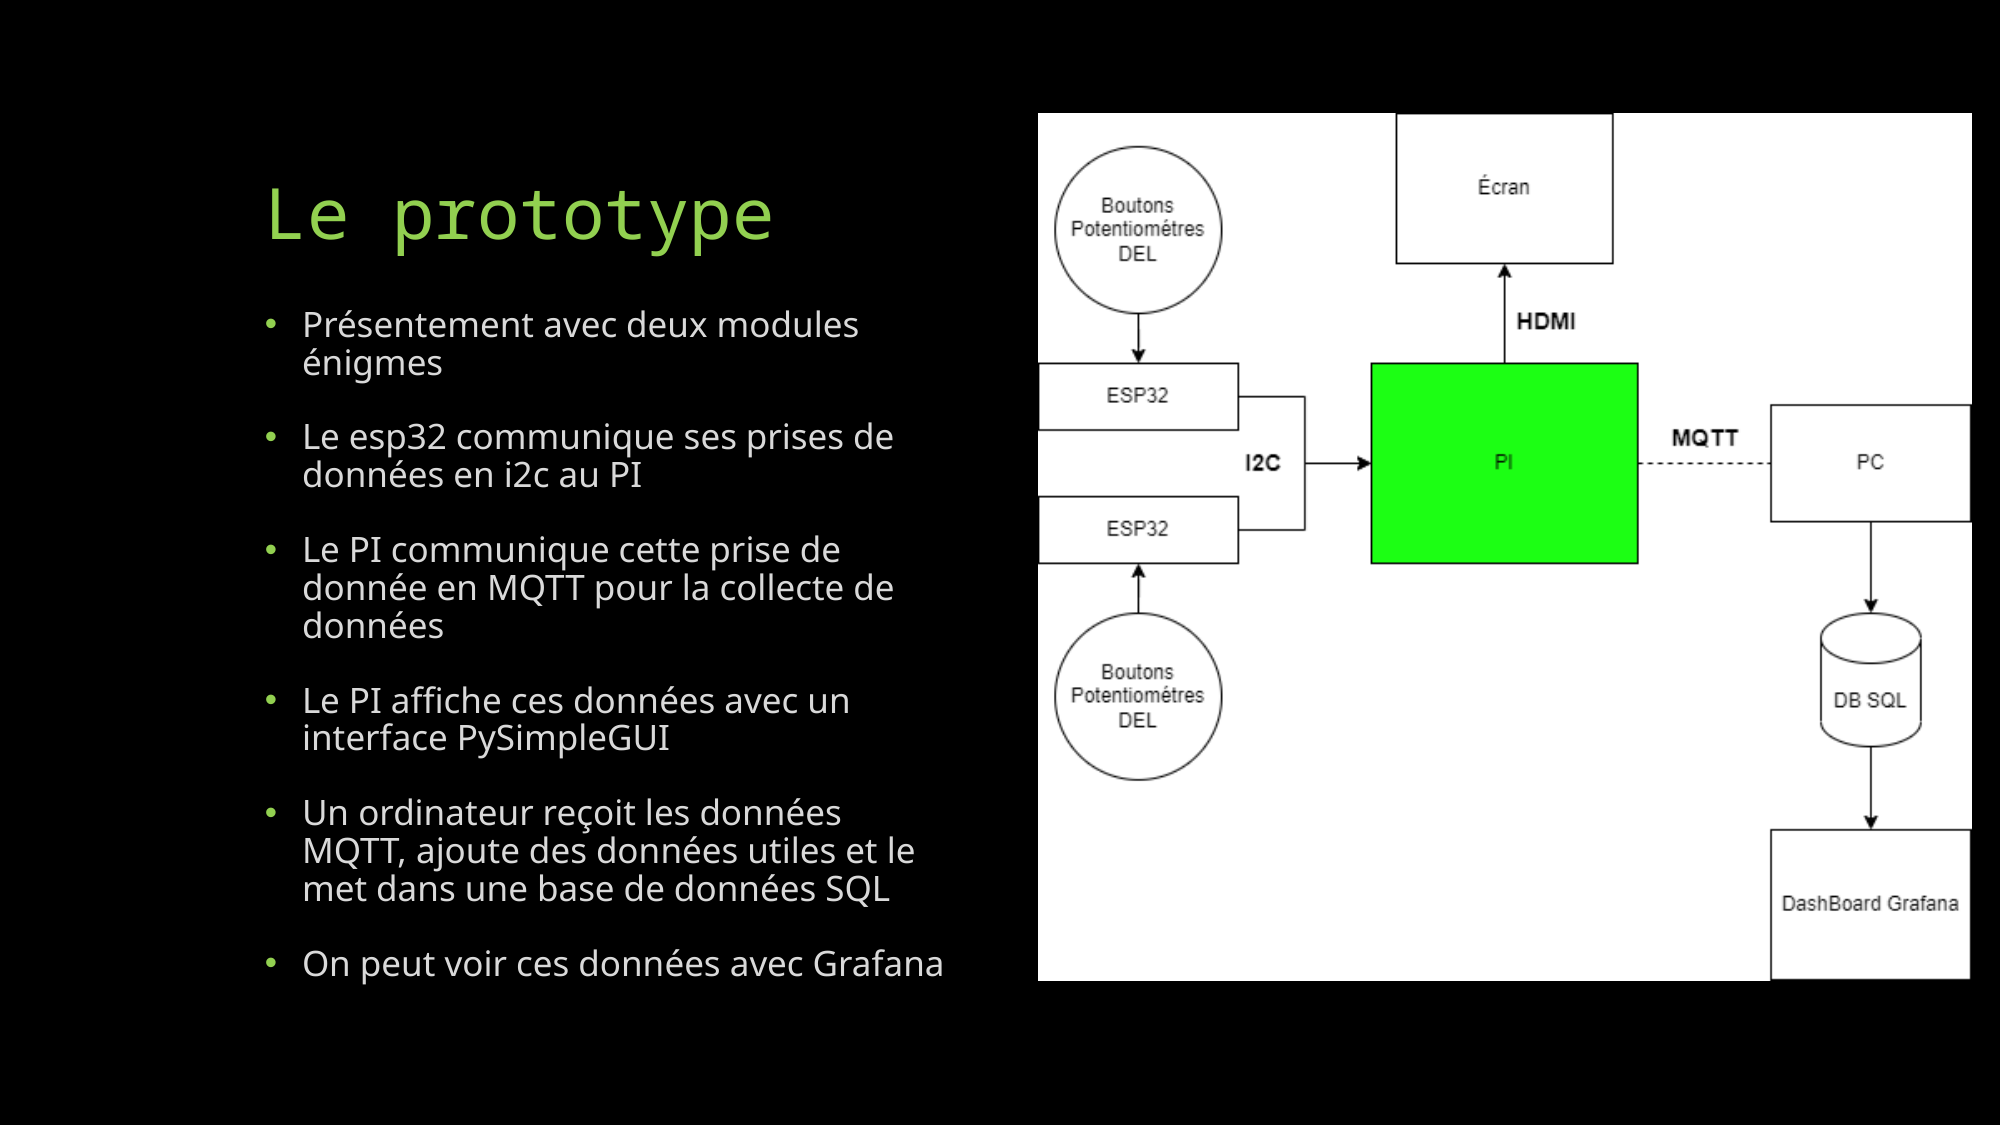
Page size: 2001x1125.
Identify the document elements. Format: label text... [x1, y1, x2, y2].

picture [1038, 113, 1972, 981]
list Présentement avec deux modules énigmes Le esp32 communique ses prises de données en i2c au PI Le PI communique cette prise de donnée en MQTT pour la collecte de données Le PI affiche ces données avec un interface PySimpleGUI Un ordinateur reçoit les données MQTT, ajoute des données utiles et le met dans une base de données SQL On peut voir ces données avec Grafana [249, 299, 963, 1000]
title Le prototype [249, 75, 1750, 263]
